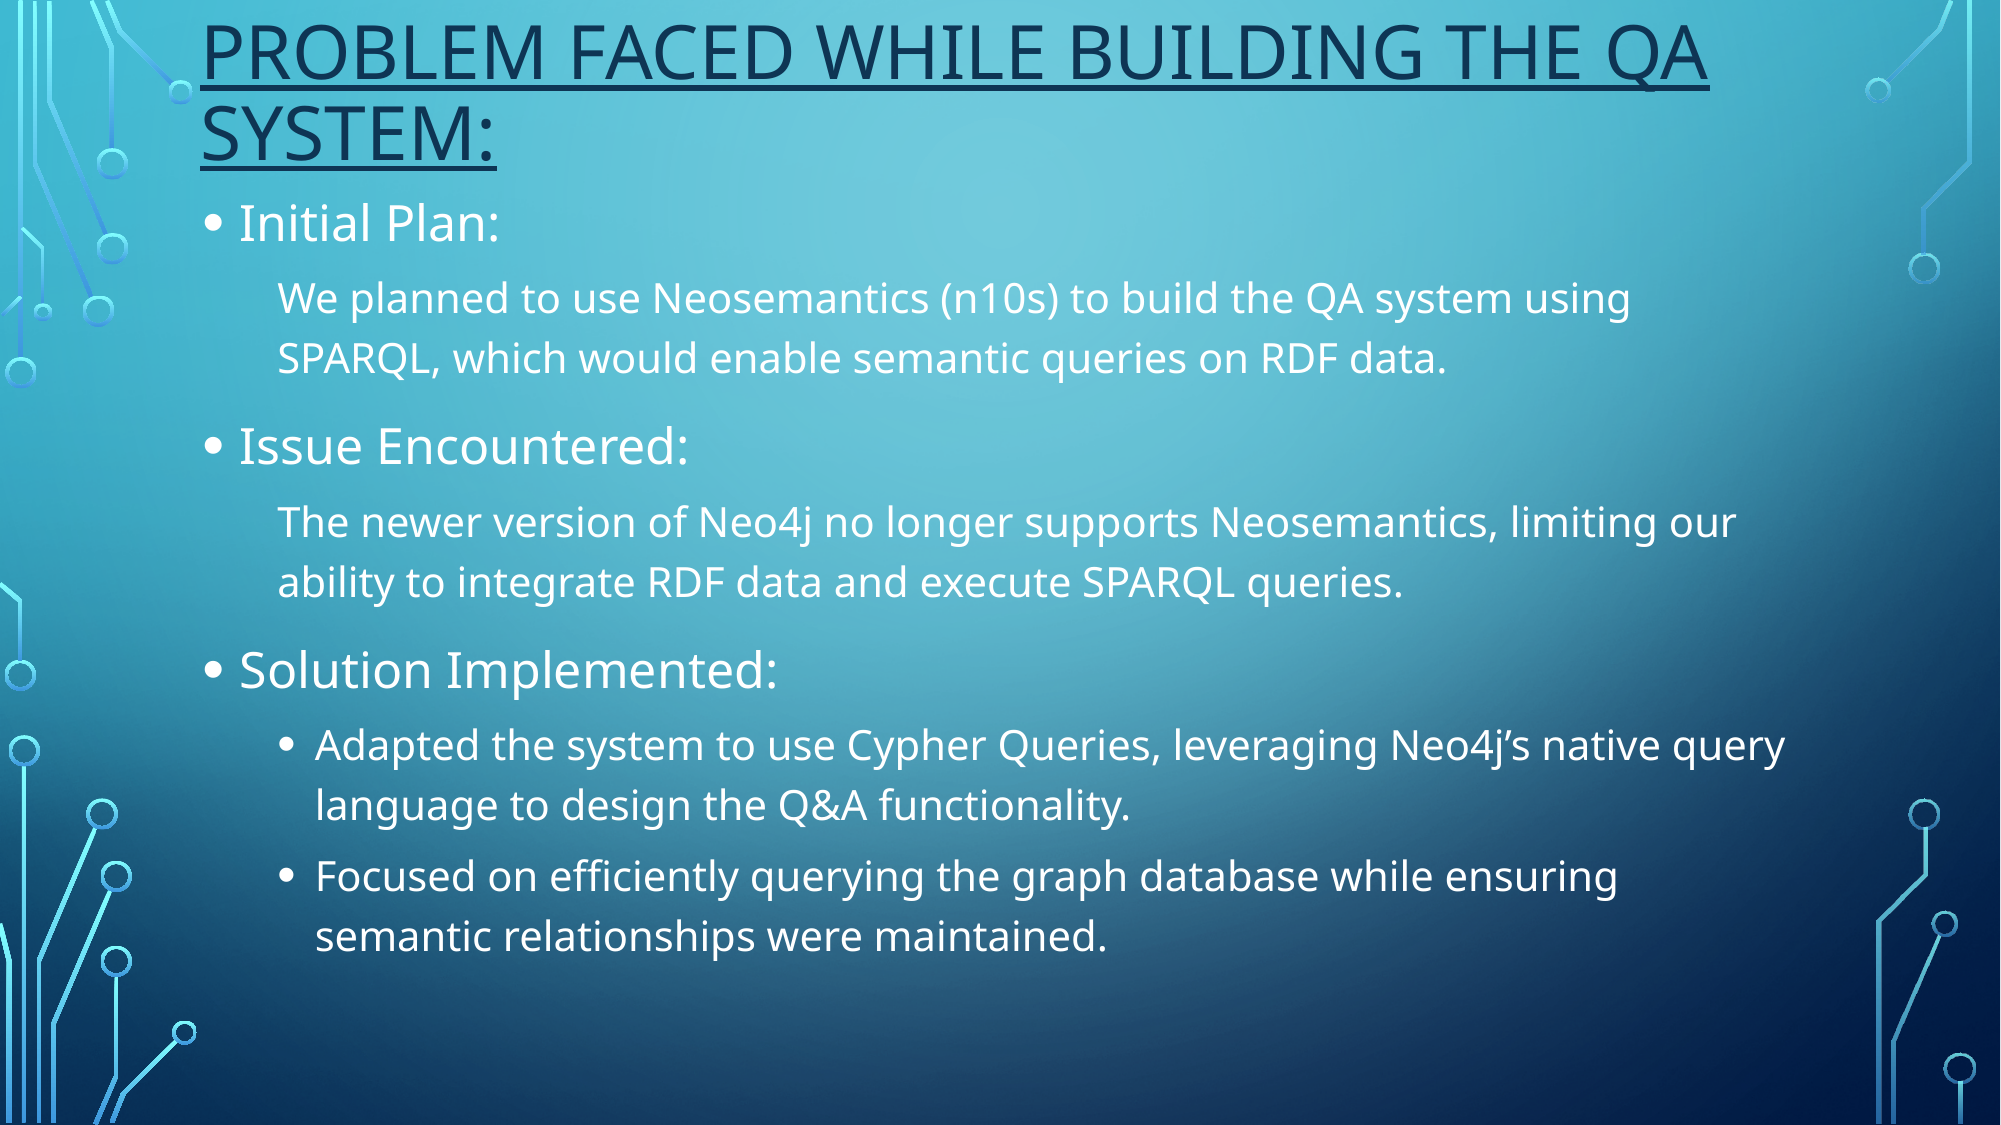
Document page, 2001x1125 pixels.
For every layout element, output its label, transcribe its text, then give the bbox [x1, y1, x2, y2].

title Problem Faced While Building the QA System: [185, 37, 1890, 154]
list Initial Plan: We planned to use Neosemantics (n10s) to build the QA system using SPARQL, which would enable semantic queries on RDF data. Issue Encountered: The newer version of Neo4j no longer supports Neosemantics, limiting our ability to integrate RDF data and execute SPARQL queries. Solution Implemented: Adapted the system to use Cypher Queries, leveraging Neo4j’s native query language to design the Q&A functionality. Focused on efficiently querying the graph database while ensuring semantic relationships were maintained. [187, 172, 1813, 1058]
